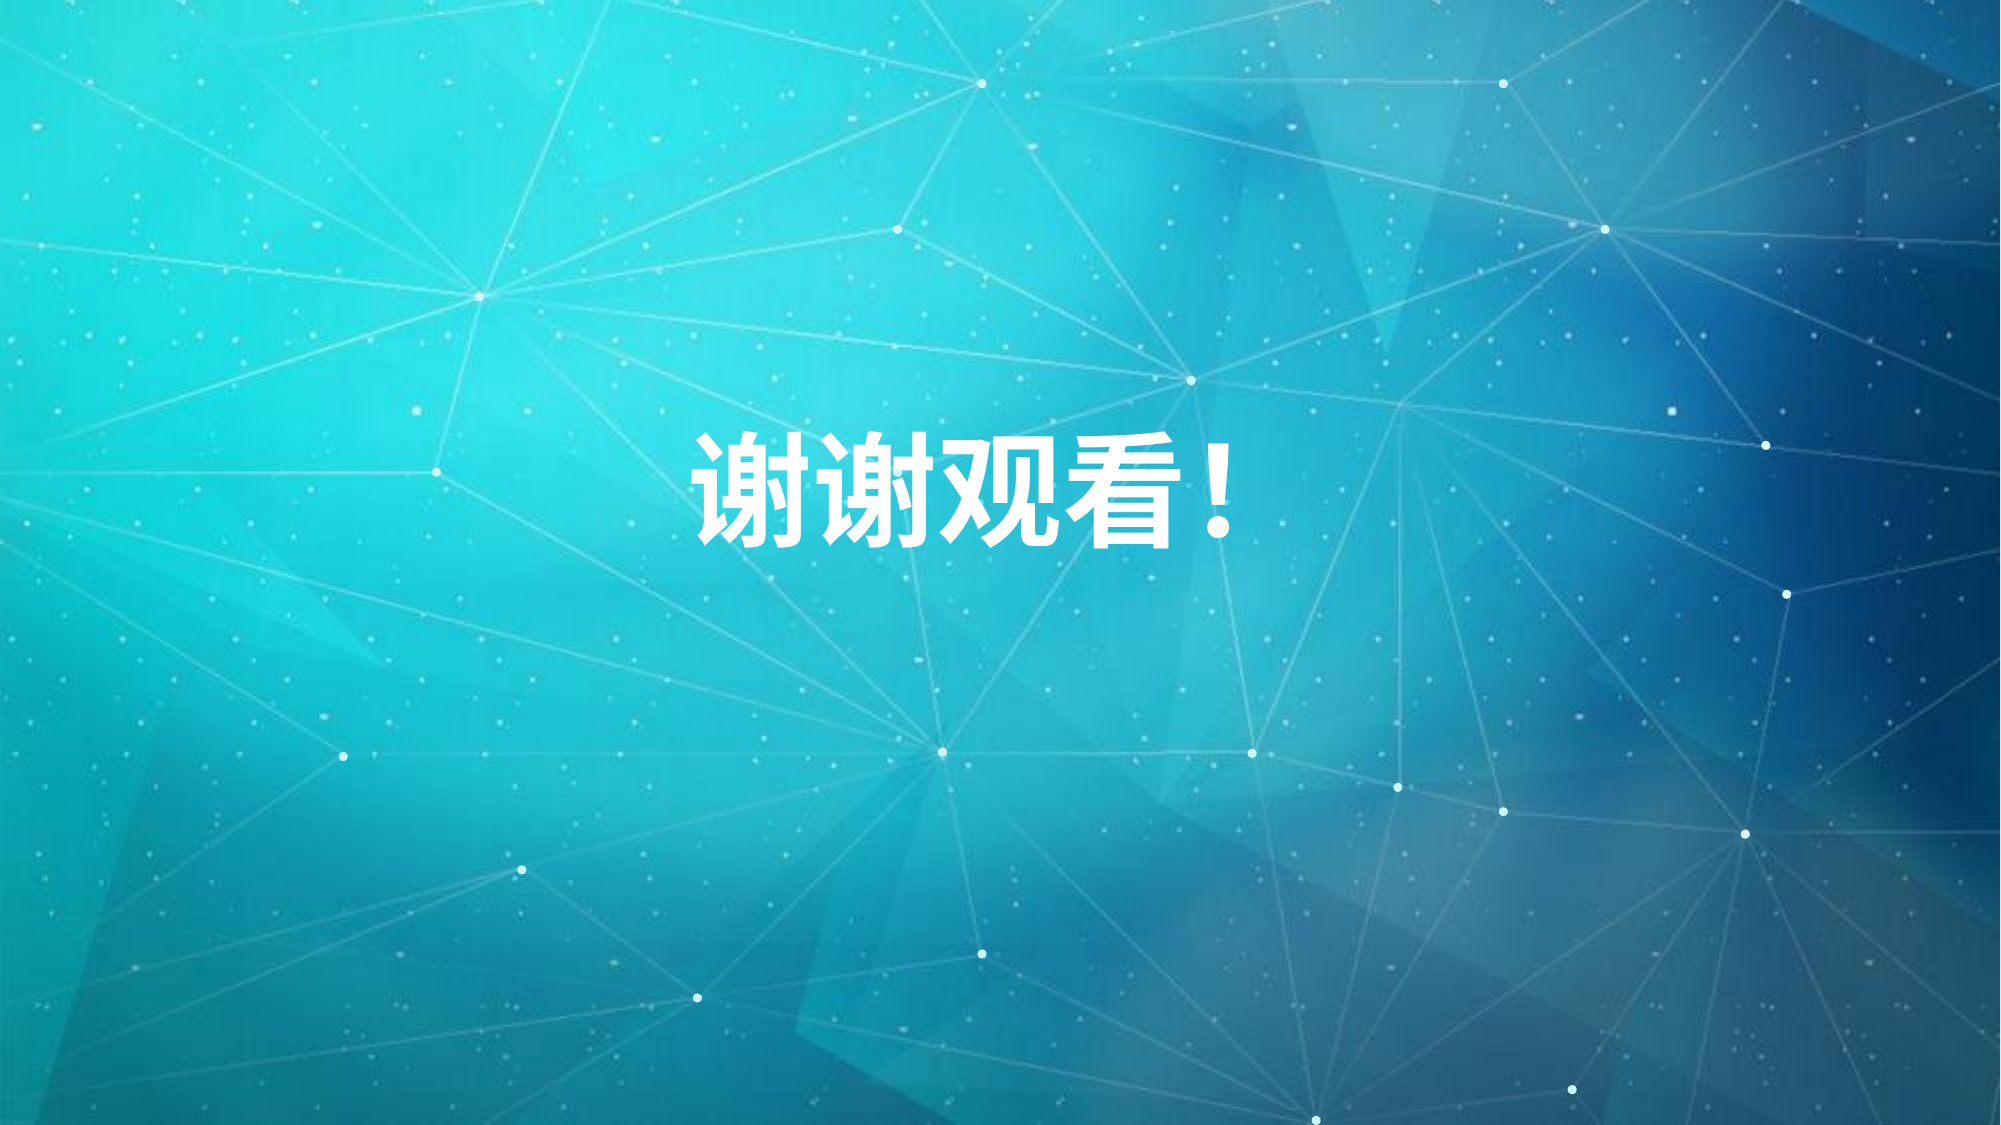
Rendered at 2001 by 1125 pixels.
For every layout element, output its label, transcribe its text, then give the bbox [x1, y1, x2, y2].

title 谢谢观看！ [249, 227, 1750, 572]
picture [0, 0, 2001, 1125]
